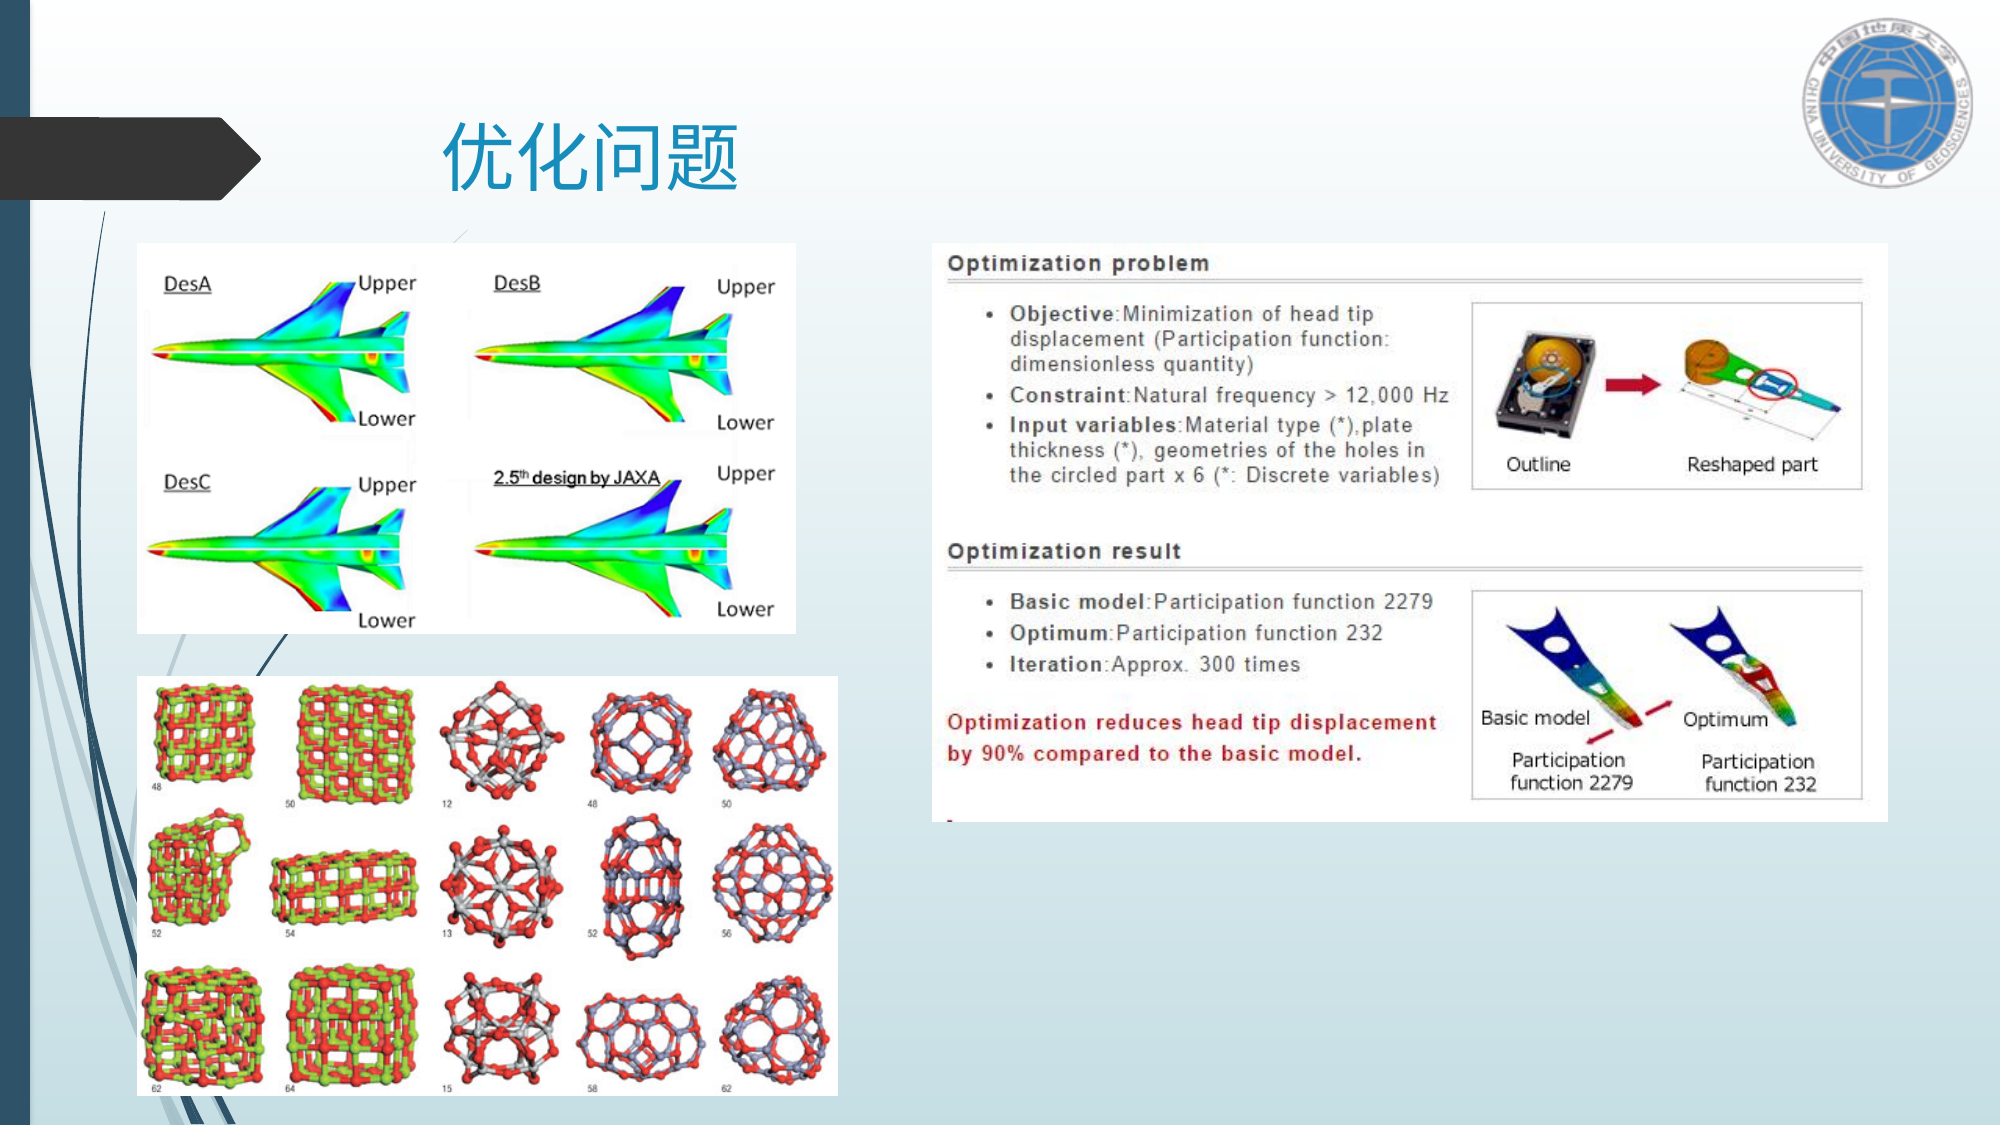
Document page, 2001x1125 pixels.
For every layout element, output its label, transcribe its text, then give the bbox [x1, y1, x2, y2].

picture [1801, 17, 1974, 189]
picture [137, 676, 838, 1097]
title 优化问题 [425, 102, 1888, 313]
picture [137, 242, 796, 634]
picture [932, 242, 1888, 822]
